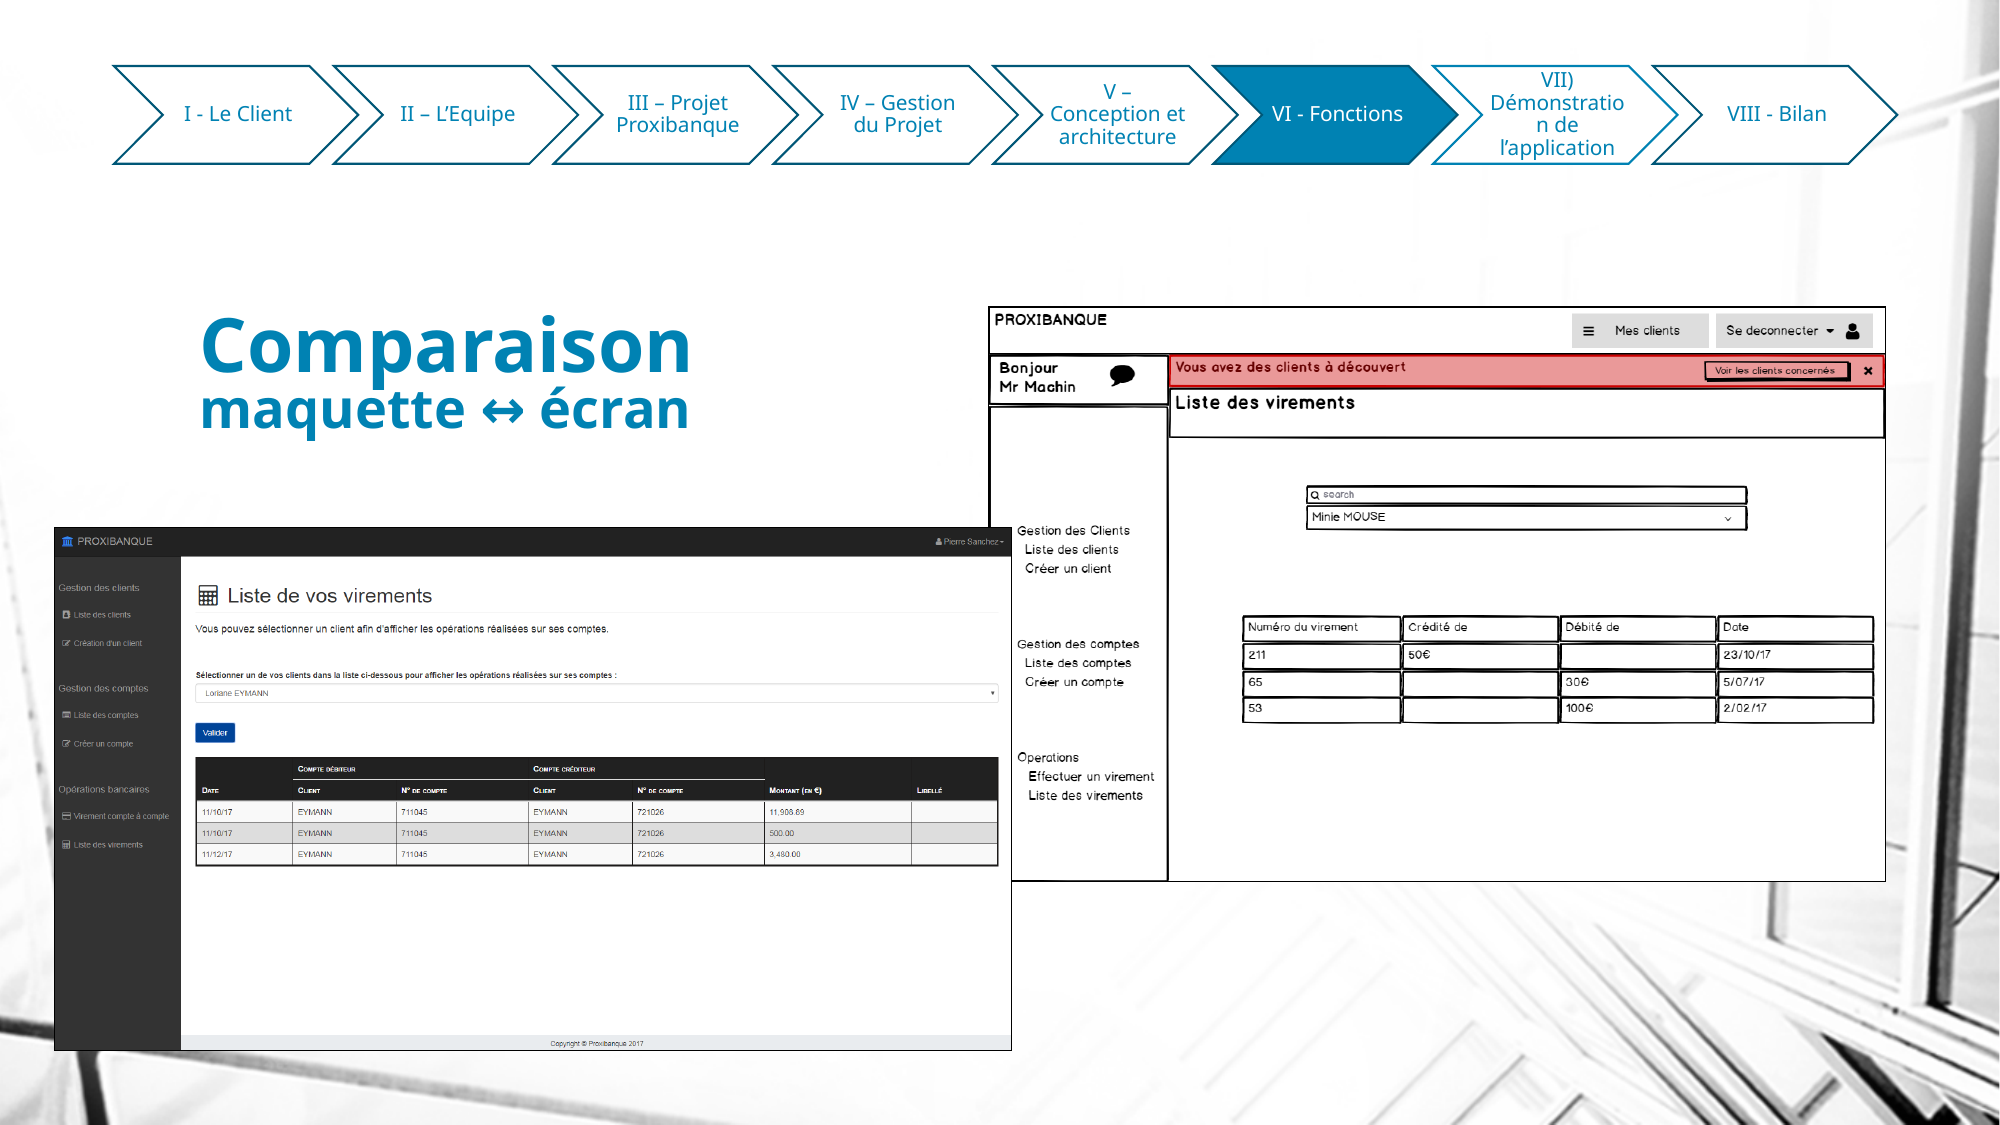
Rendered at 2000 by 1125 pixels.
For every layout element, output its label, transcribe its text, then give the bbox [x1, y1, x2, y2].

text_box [113, 2, 1898, 227]
picture [0, 0, 2000, 1125]
title Comparaison maquette ↔ écran [184, 266, 728, 447]
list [988, 306, 1886, 882]
